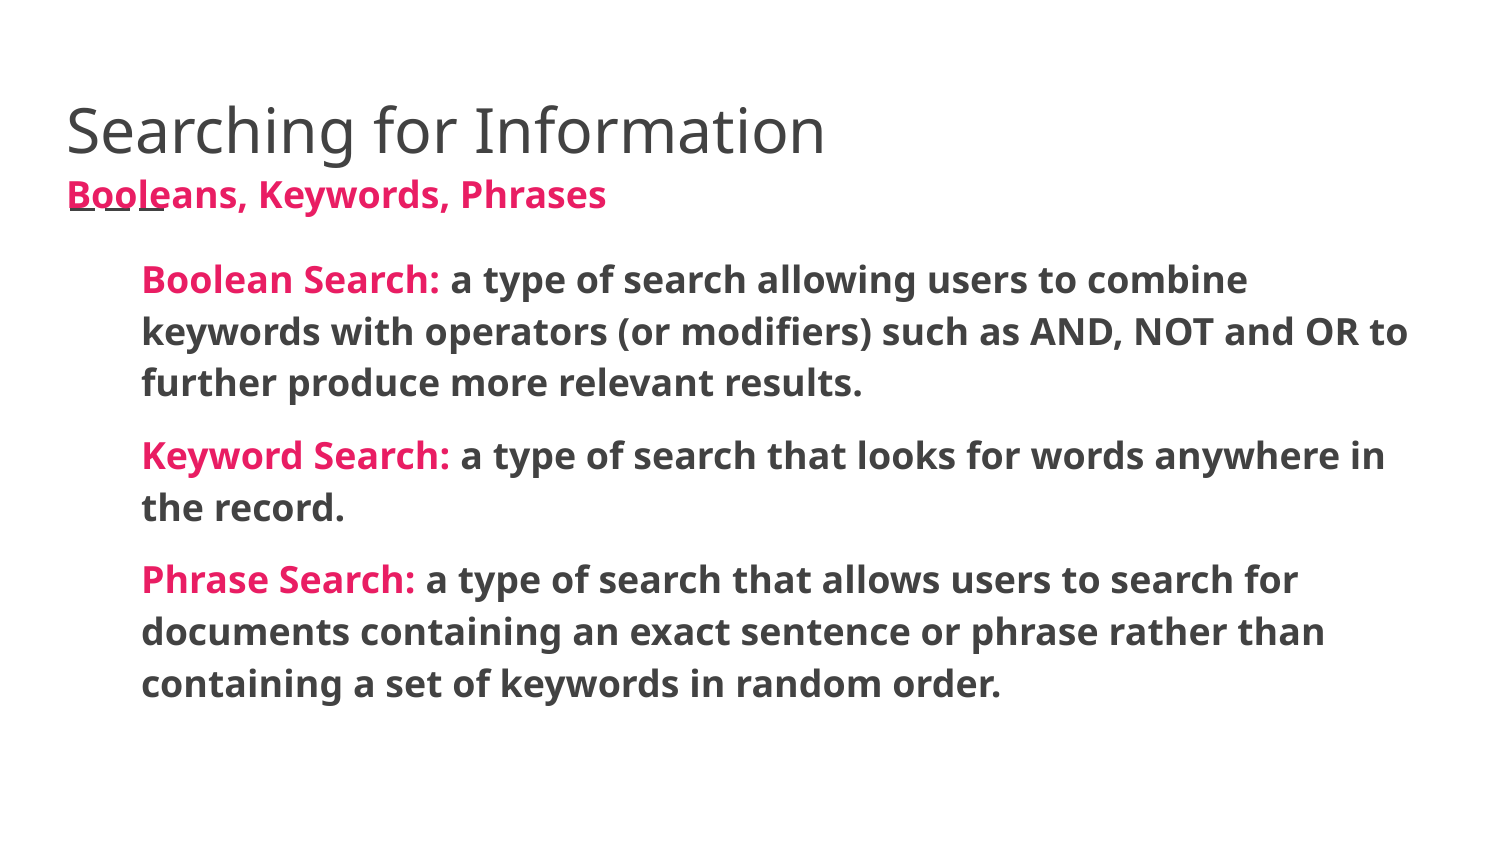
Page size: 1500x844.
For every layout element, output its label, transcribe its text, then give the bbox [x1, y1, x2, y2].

list Booleans, Keywords, Phrases Boolean Search: a type of search allowing users to combine keywords with operators (or modifiers) such as AND, NOT and OR to further produce more relevant results. Keyword Search: a type of search that looks for words anywhere in the record. Phrase Search: a type of search that allows users to search for documents containing an exact sentence or phrase rather than containing a set of keywords in random order. [51, 149, 1449, 658]
title Searching for Information [51, 61, 1449, 149]
